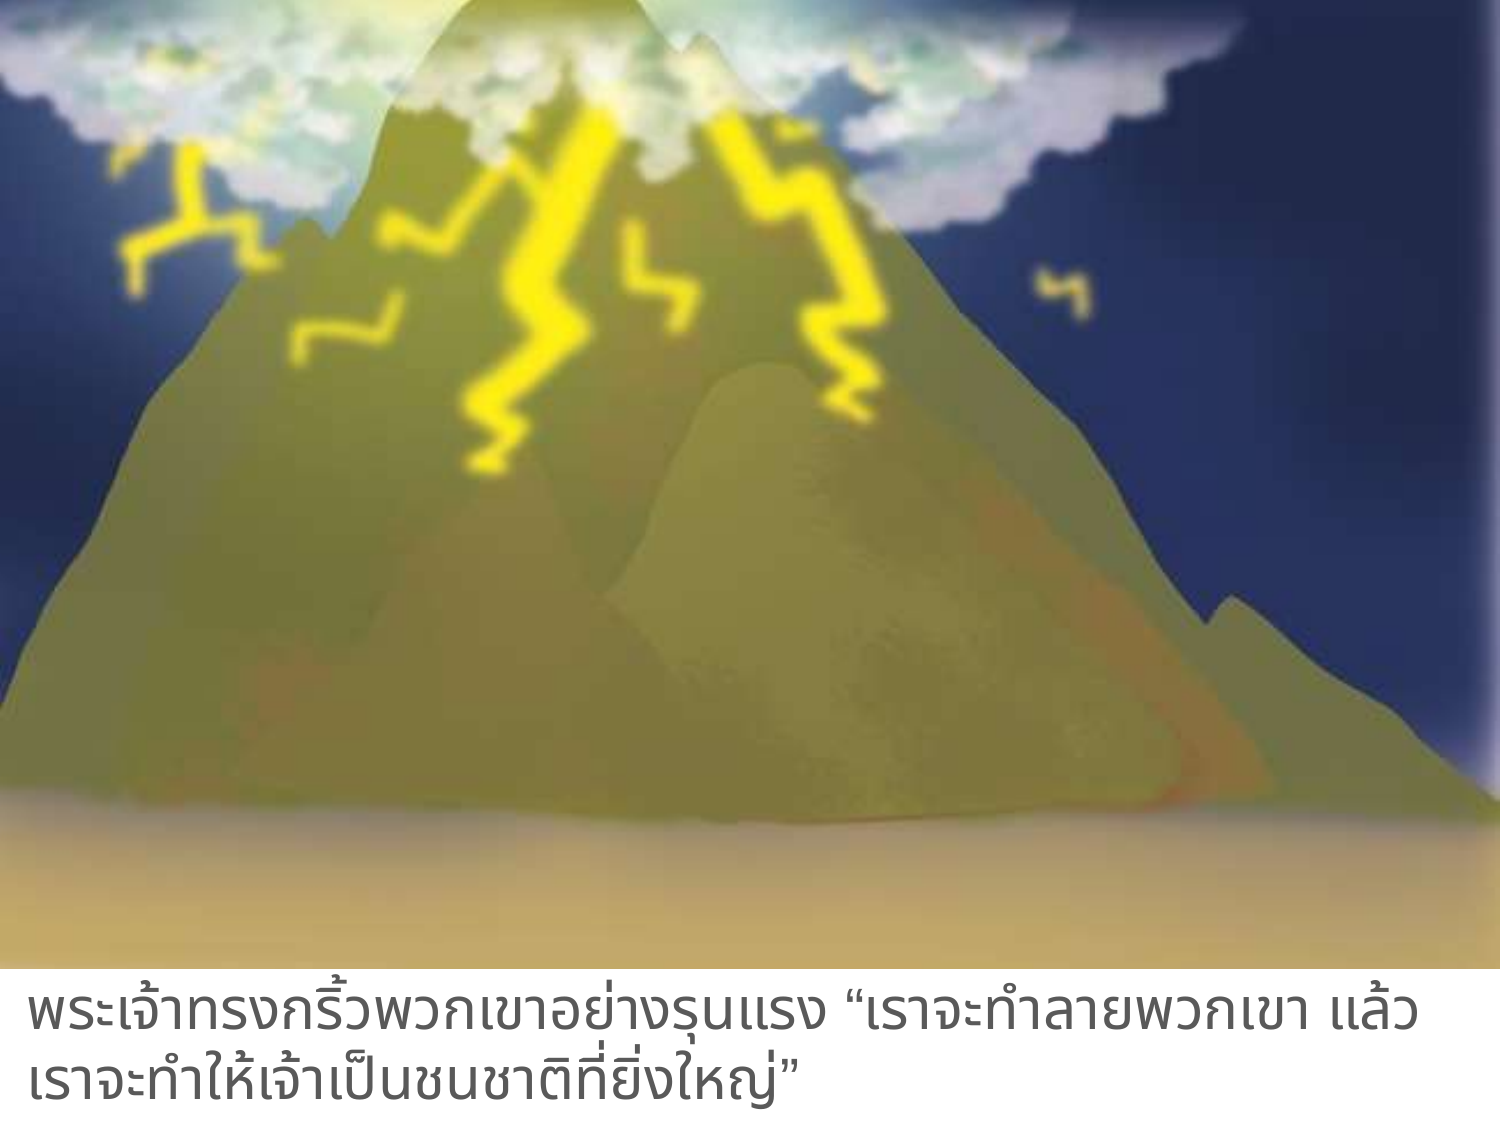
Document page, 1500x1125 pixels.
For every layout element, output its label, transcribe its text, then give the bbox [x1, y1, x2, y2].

text_box พระเจ้าทรงกริ้วพวกเขาอย่างรุนแรง “เราจะทำลายพวกเขา แล้วเราจะทำให้เจ้าเป็นชนชาติที่ยิ่งใหญ่” [11, 975, 1498, 1119]
picture [0, 0, 1500, 969]
